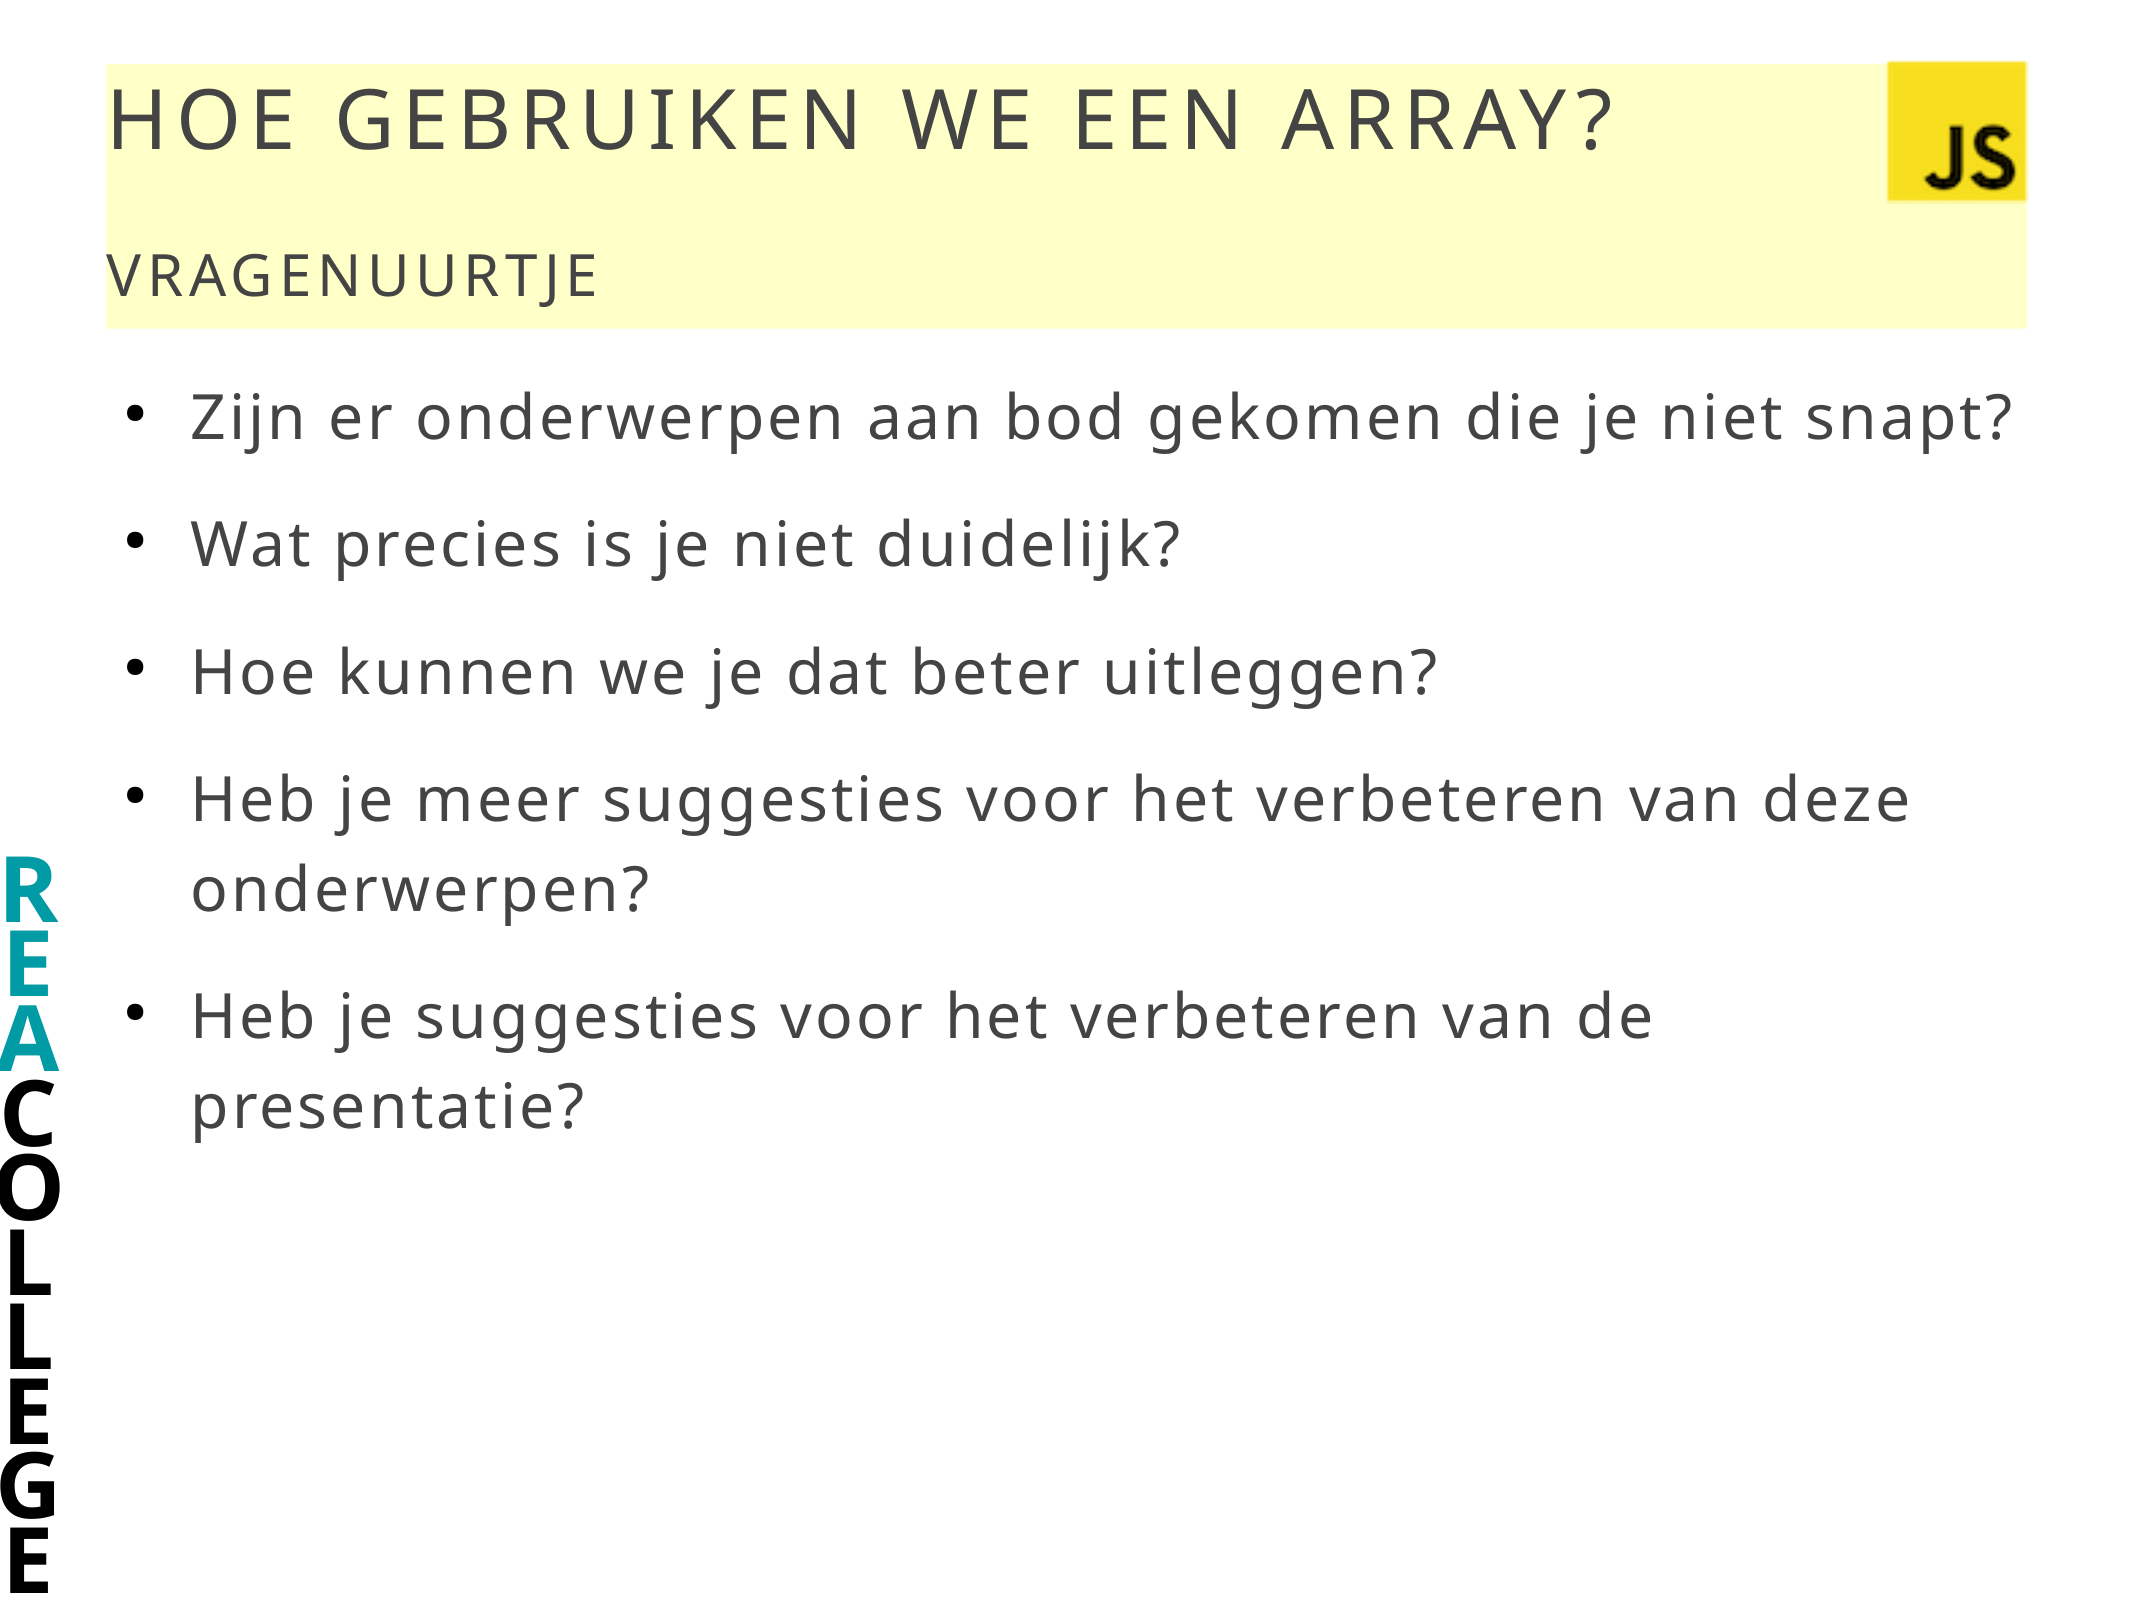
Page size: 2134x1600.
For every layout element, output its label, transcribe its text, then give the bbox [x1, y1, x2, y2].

picture [1886, 60, 2030, 204]
title Hoe gebruiken we een array? Vragenuurtje [105, 63, 2028, 330]
list Zijn er onderwerpen aan bod gekomen die je niet snapt? Wat precies is je niet duidelijk? Hoe kunnen we je dat beter uitleggen? Heb je meer suggesties voor het verbeteren van deze onderwerpen? Heb je suggesties voor het verbeteren van de presentatie? [105, 361, 2028, 1513]
